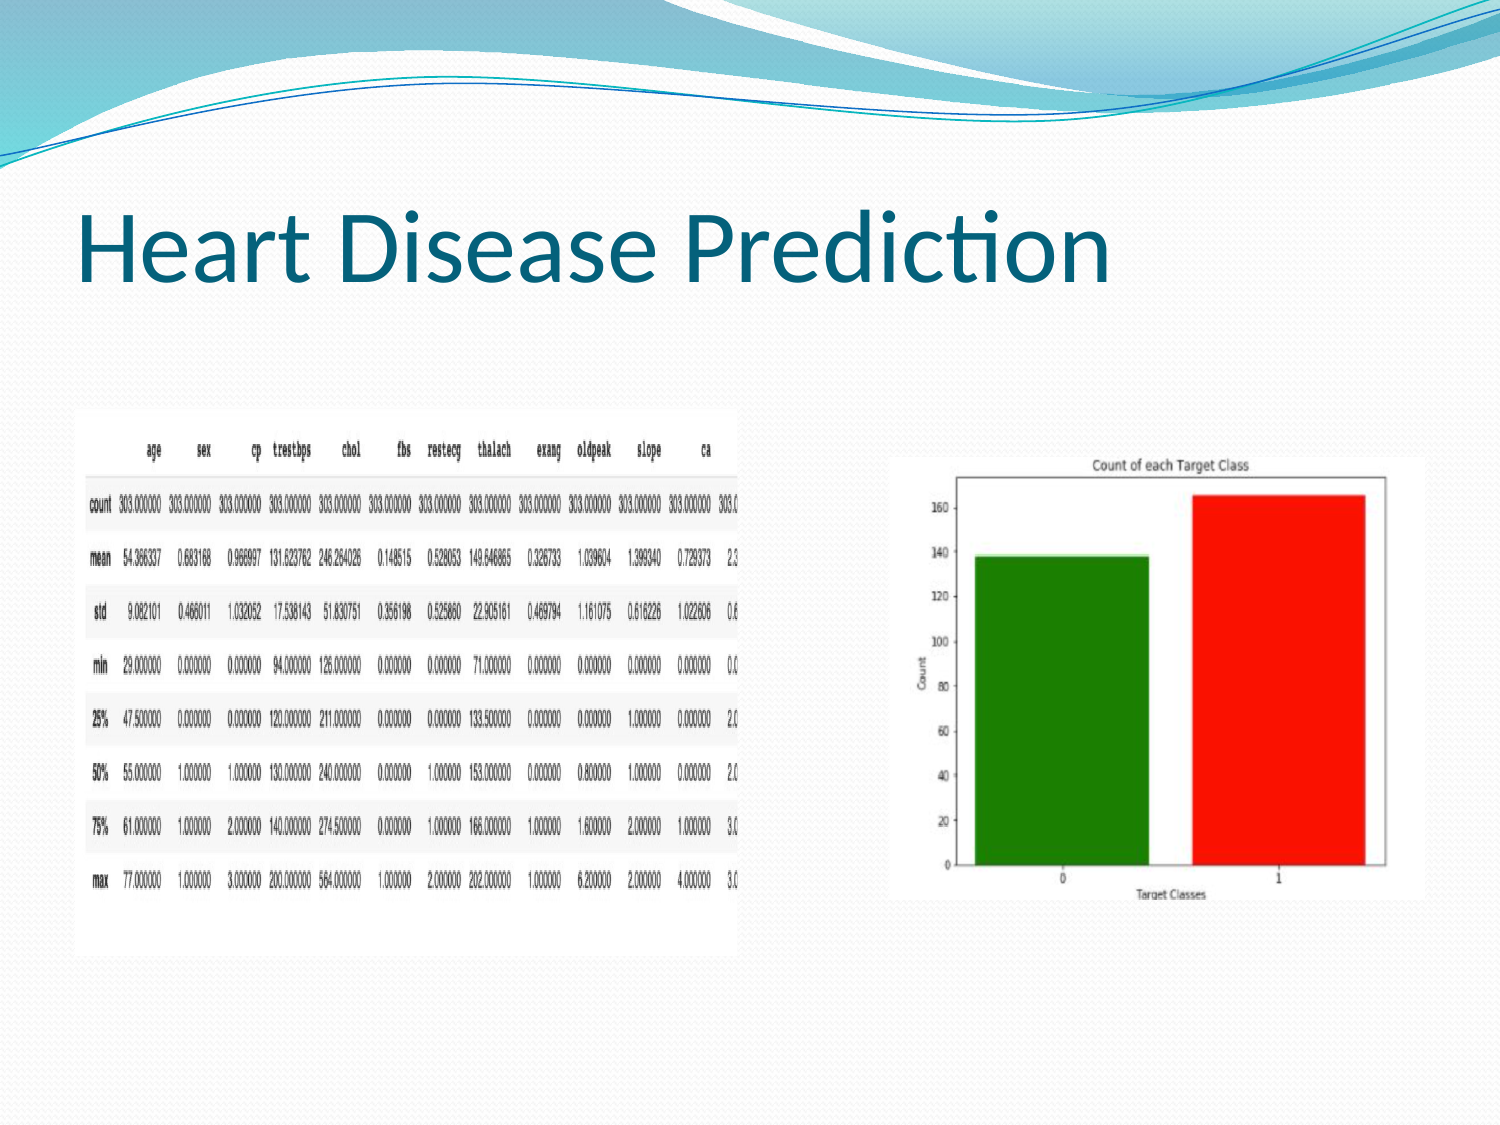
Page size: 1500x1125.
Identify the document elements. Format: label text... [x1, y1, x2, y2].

title Heart Disease Prediction [75, 115, 1425, 303]
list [888, 457, 1426, 900]
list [74, 407, 738, 956]
